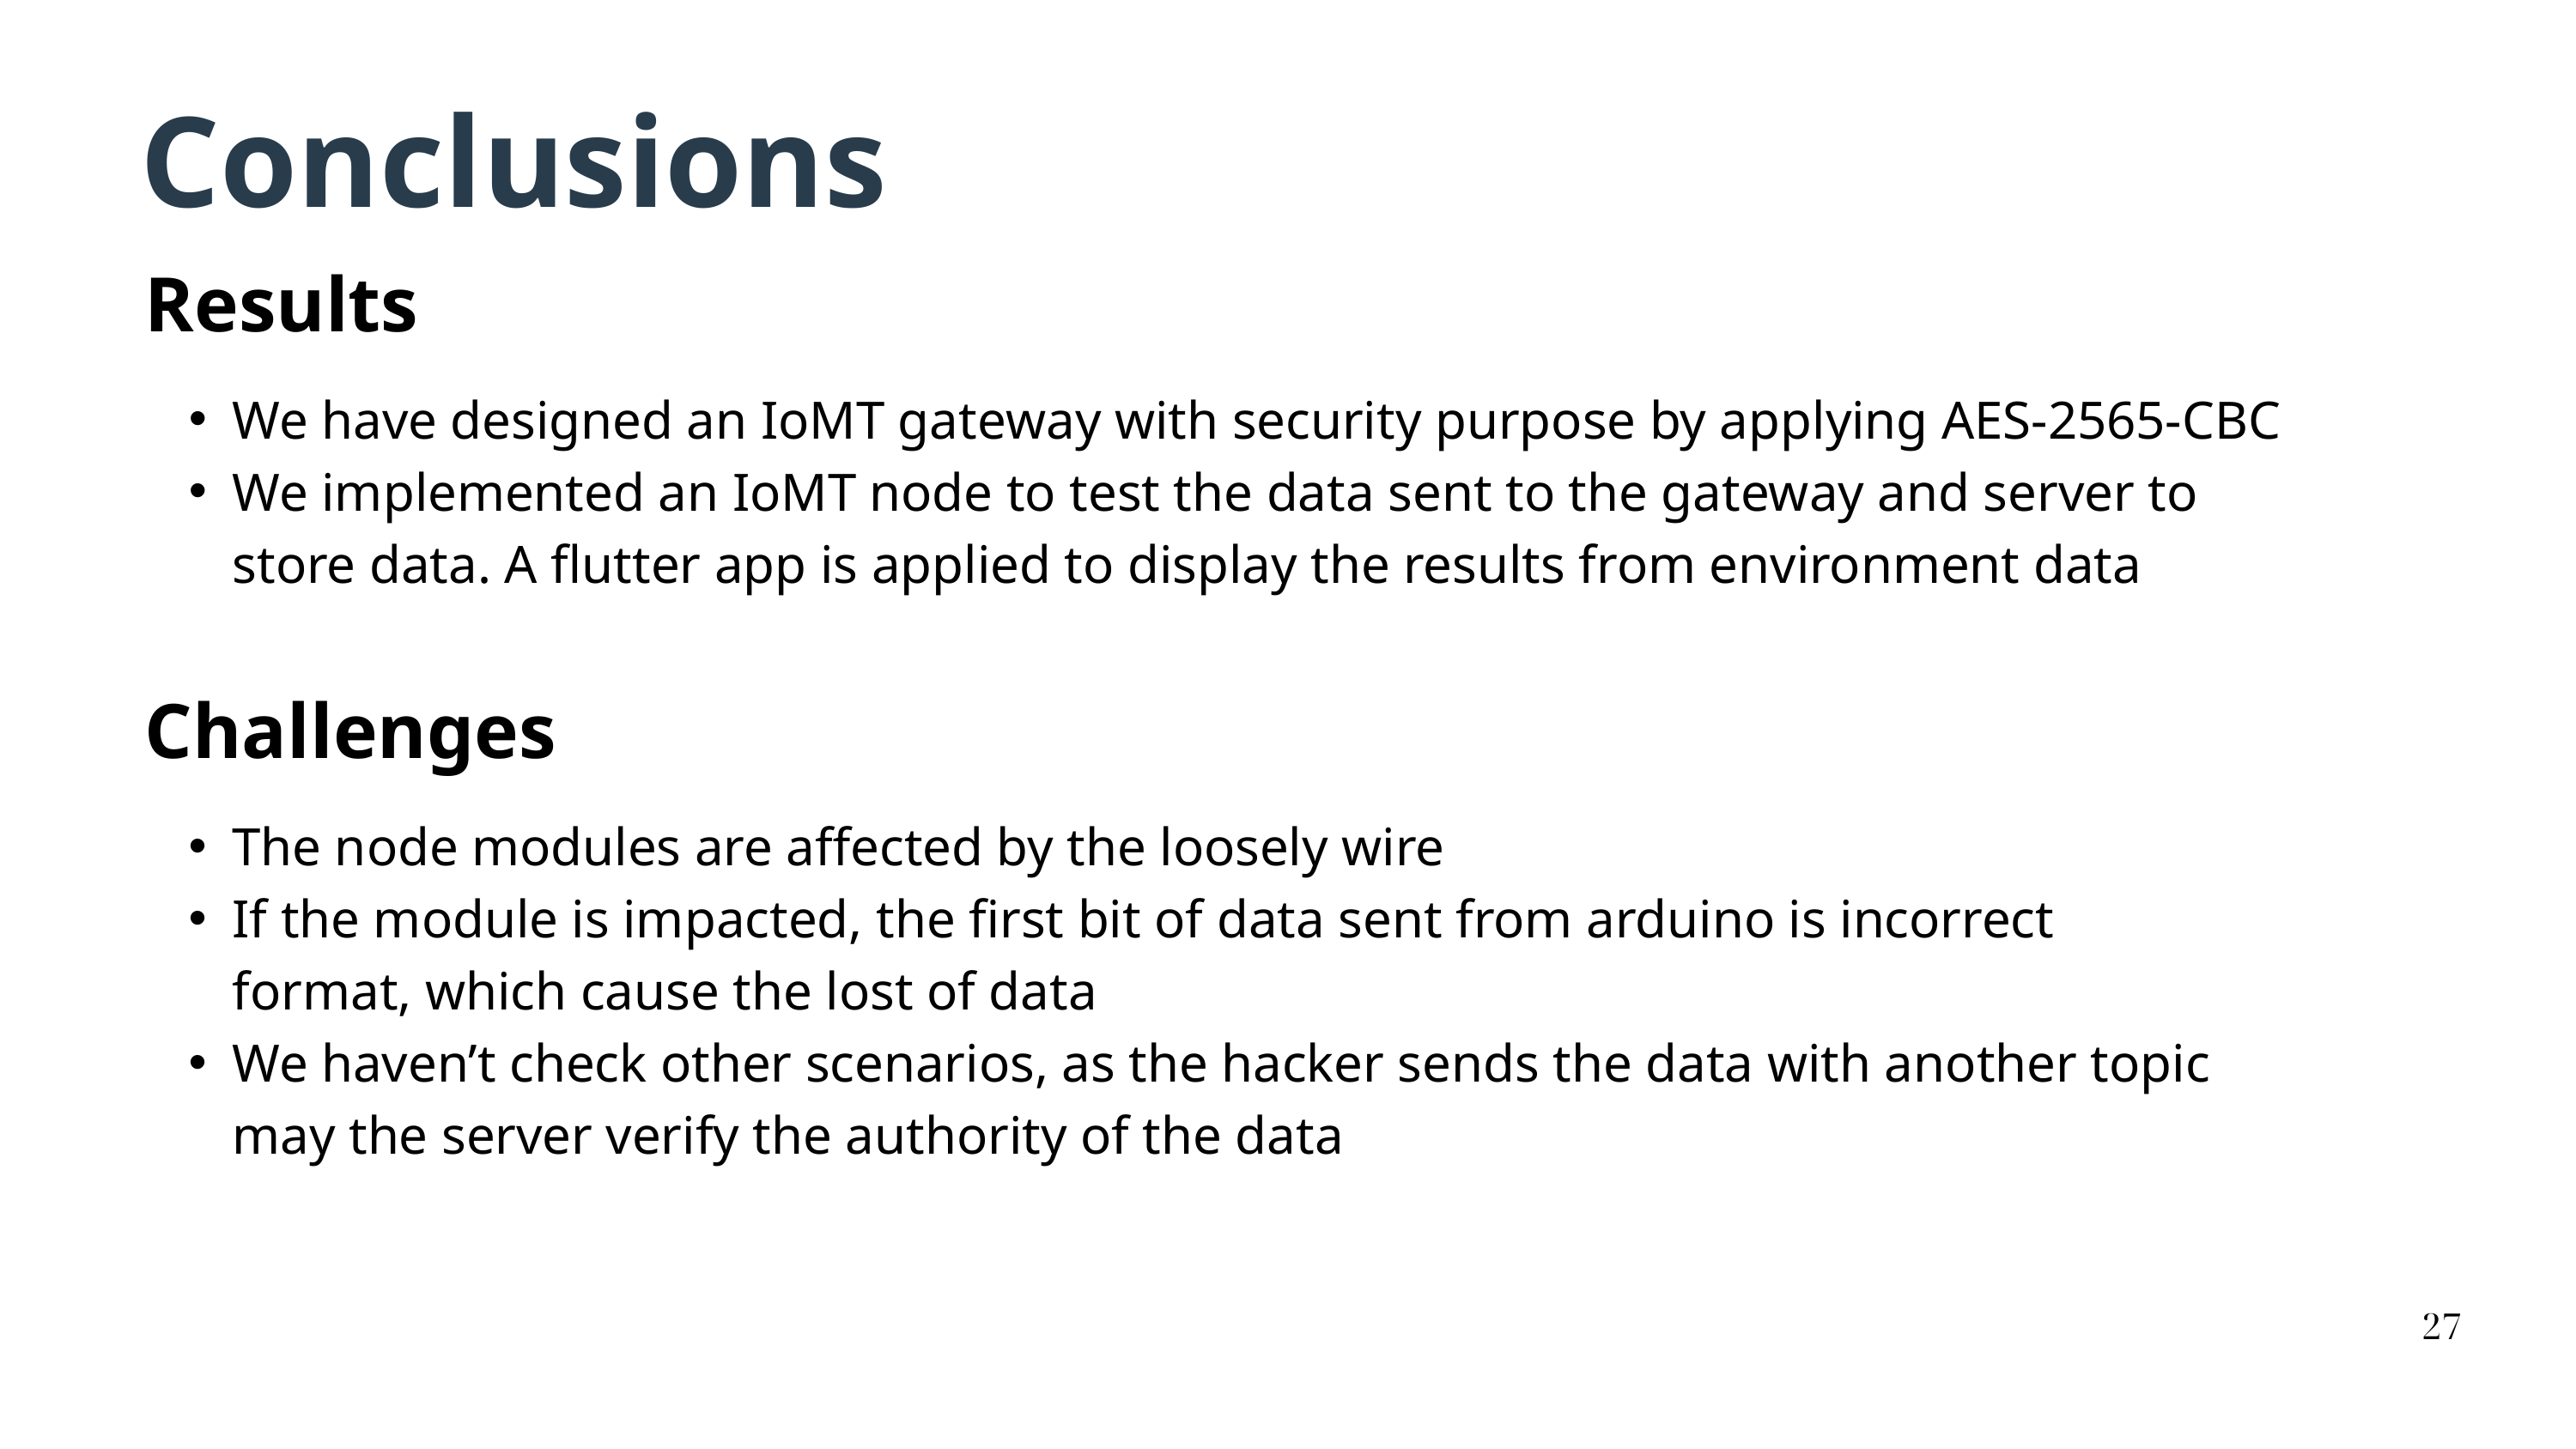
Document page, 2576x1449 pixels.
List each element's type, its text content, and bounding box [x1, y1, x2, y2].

text_box We have designed an IoMT gateway with security purpose by applying AES-2565-CBC We implemented an IoMT node to test the data sent to the gateway and server to store data. A flutter app is applied to display the results from environment data [144, 377, 2314, 594]
text_box Results [144, 241, 1433, 347]
text_box 27 [2421, 1296, 2462, 1348]
text_box Conclusions [140, 84, 1137, 233]
text_box Challenges [144, 668, 1433, 774]
text_box The node modules are affected by the loosely wire If the module is impacted, the first bit of data sent from arduino is incorrect format, which cause the lost of data We haven’t check other scenarios, as the hacker sends the data with another topic may the server verify the authority of the data [144, 803, 2233, 1165]
